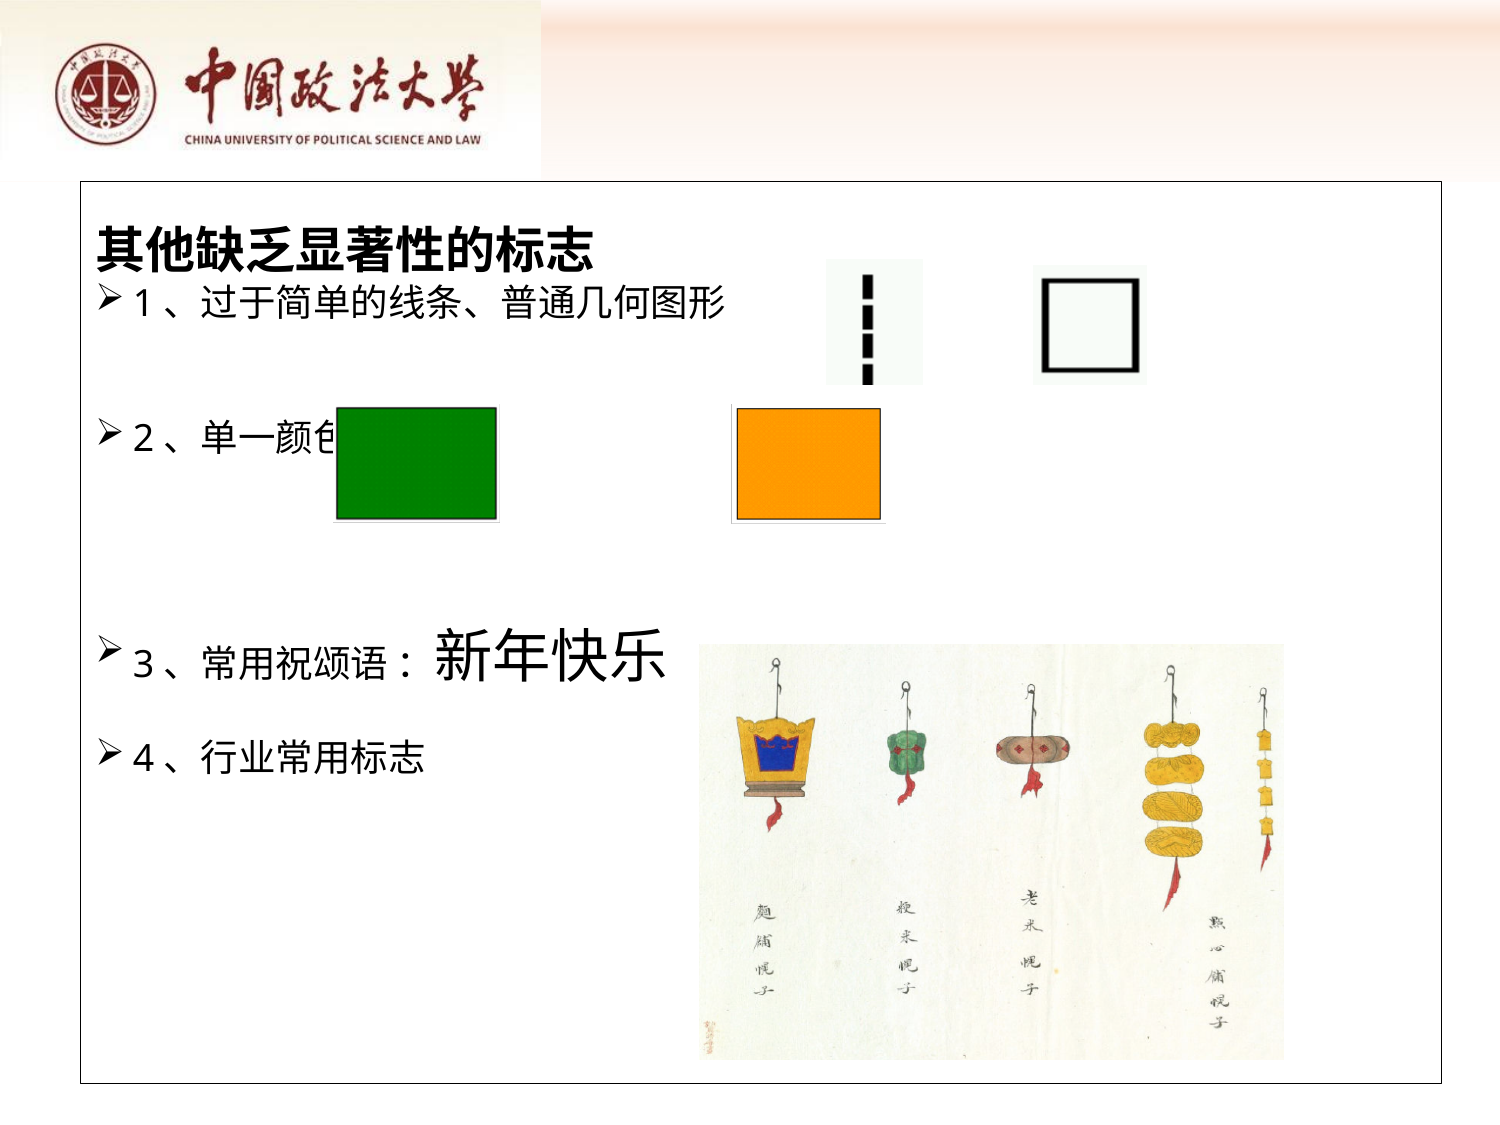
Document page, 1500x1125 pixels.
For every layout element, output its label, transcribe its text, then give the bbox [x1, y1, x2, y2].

picture [333, 404, 886, 527]
picture [0, 0, 1500, 182]
picture [1033, 265, 1147, 385]
picture [699, 644, 1284, 1060]
list 其他缺乏显著性的标志 1、过于简单的线条、普通几何图形 2、单一颜色 3、常用祝颂语 ：新年快乐 4、行业常用标志 [80, 182, 1442, 1084]
picture [826, 259, 923, 385]
